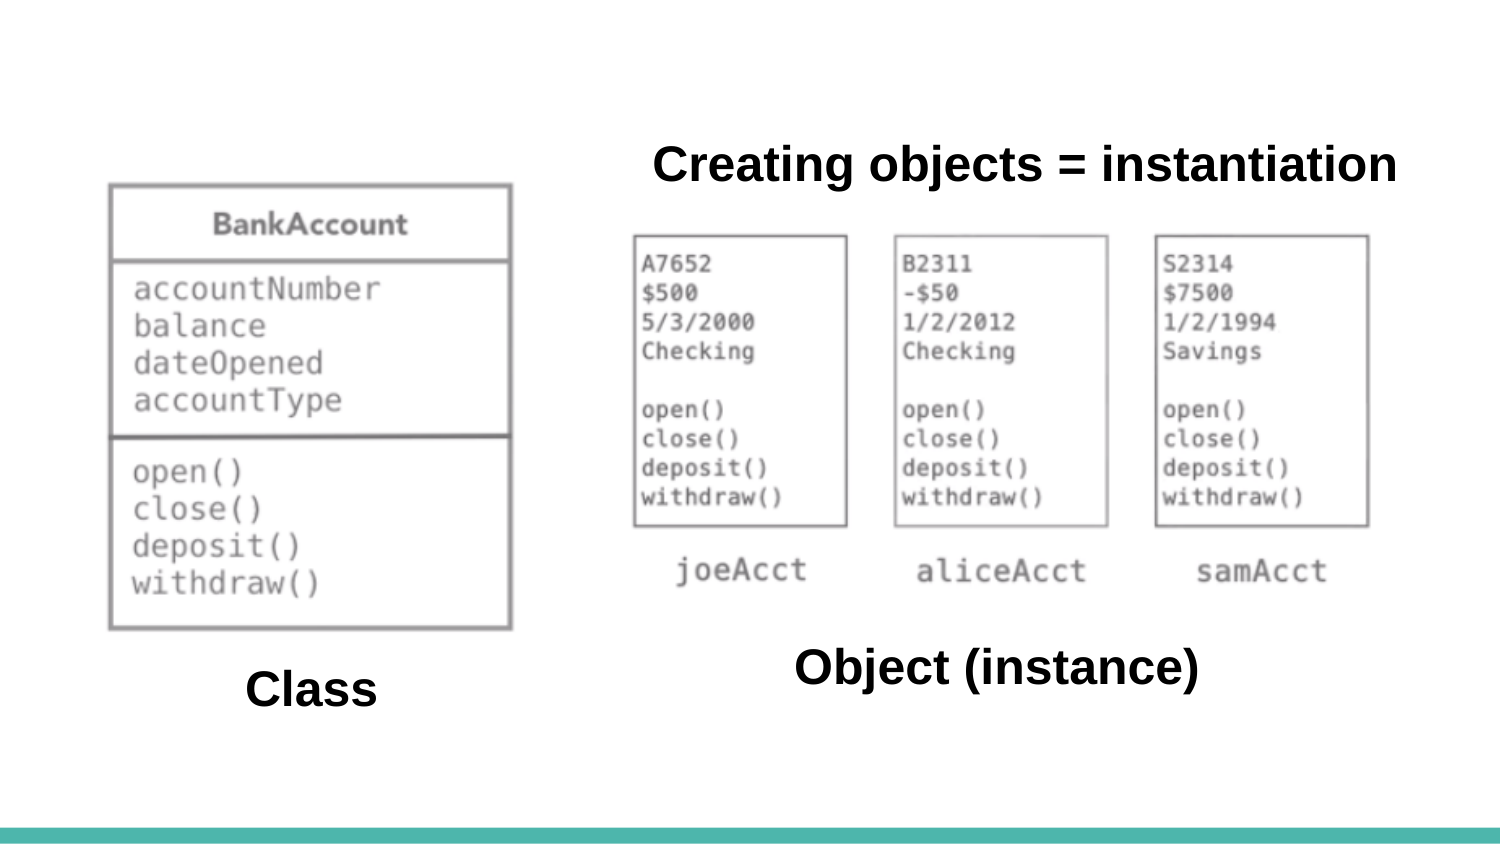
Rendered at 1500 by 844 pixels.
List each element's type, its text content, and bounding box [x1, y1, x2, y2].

text_box Class [229, 651, 416, 720]
text_box Creating objects = instantiation [637, 116, 1427, 195]
picture [70, 175, 1410, 642]
text_box Object (instance) [779, 651, 1226, 698]
